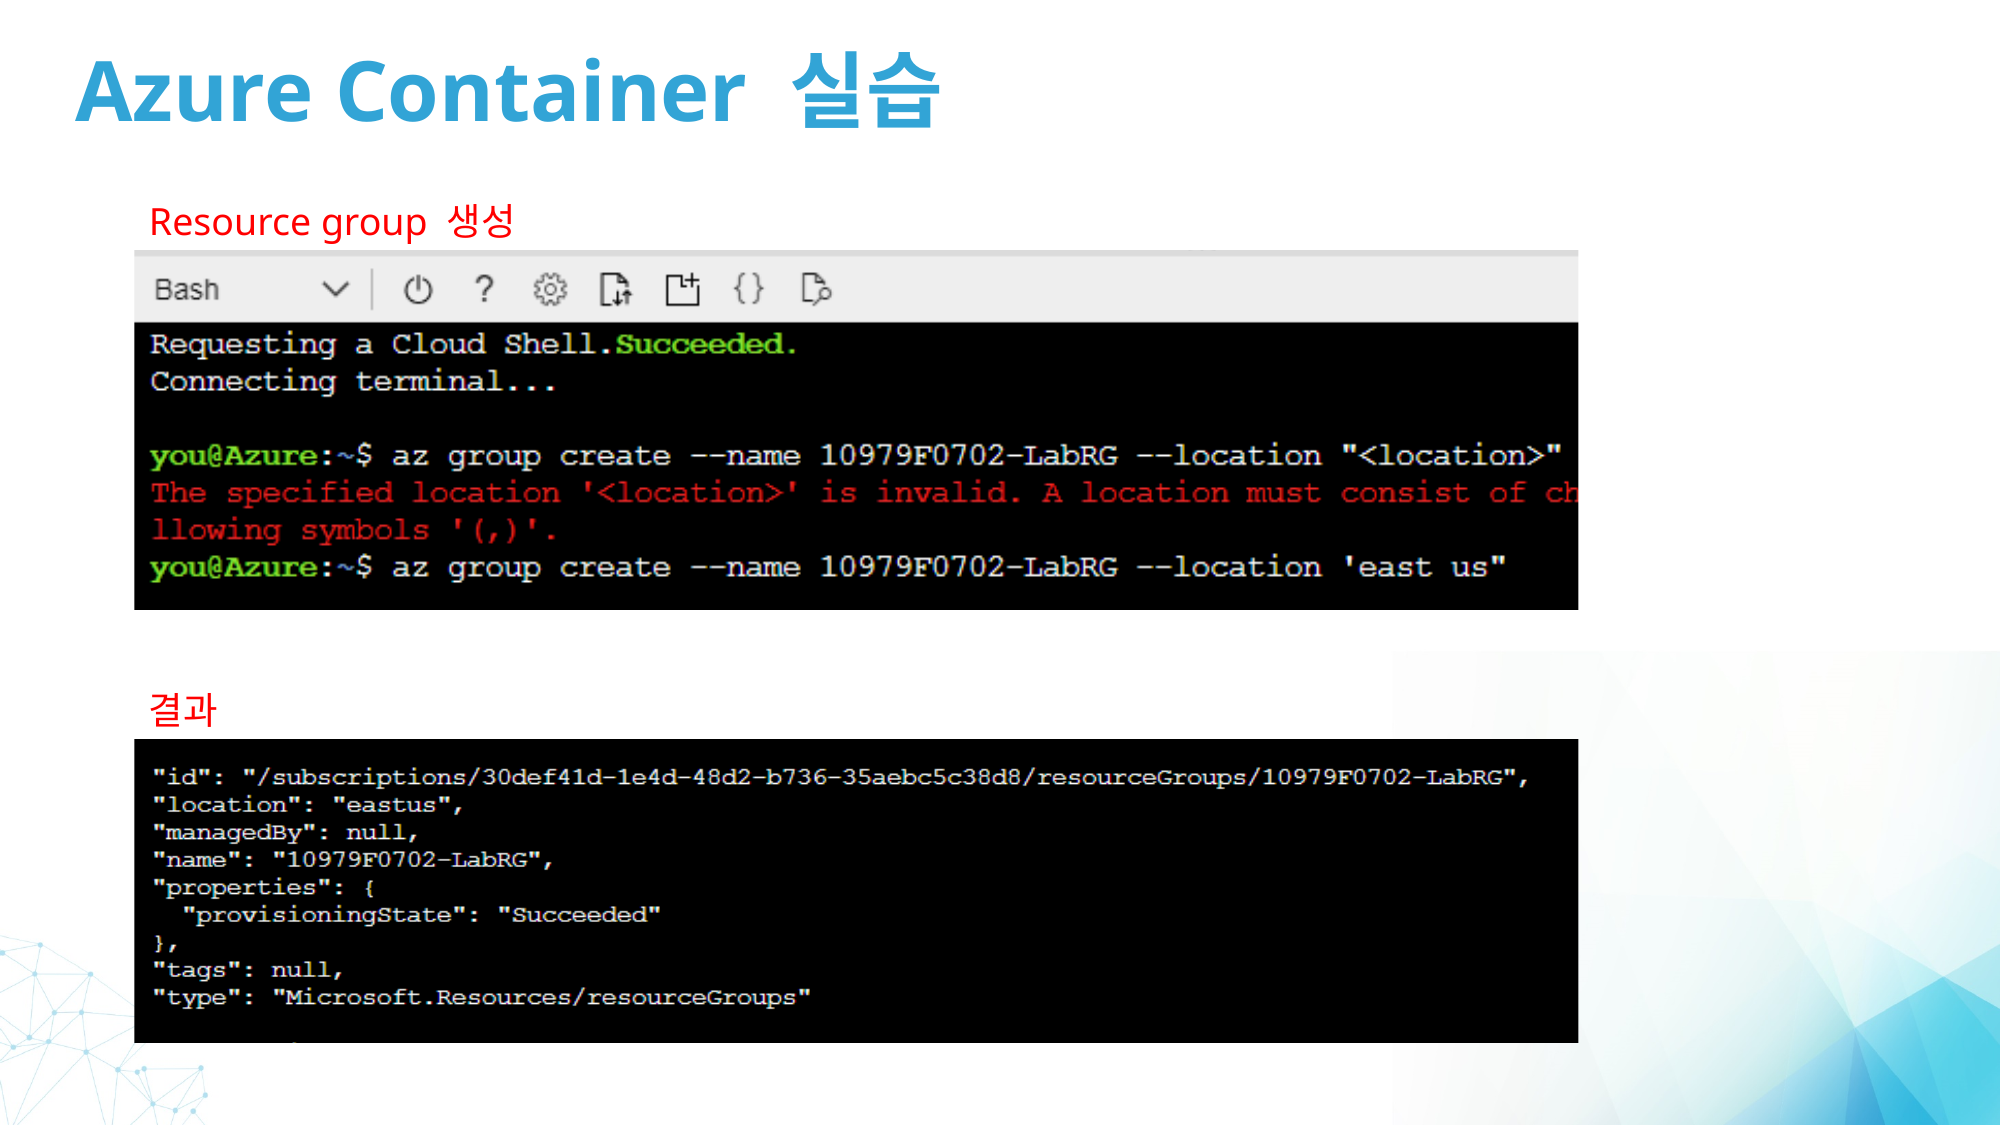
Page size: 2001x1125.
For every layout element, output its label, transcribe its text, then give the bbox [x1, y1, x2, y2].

text_box 결과 [134, 679, 943, 739]
text_box Resource group 생성 [134, 190, 943, 250]
picture [0, 0, 2000, 1125]
text_box Azure Container 실습 [60, 31, 958, 146]
